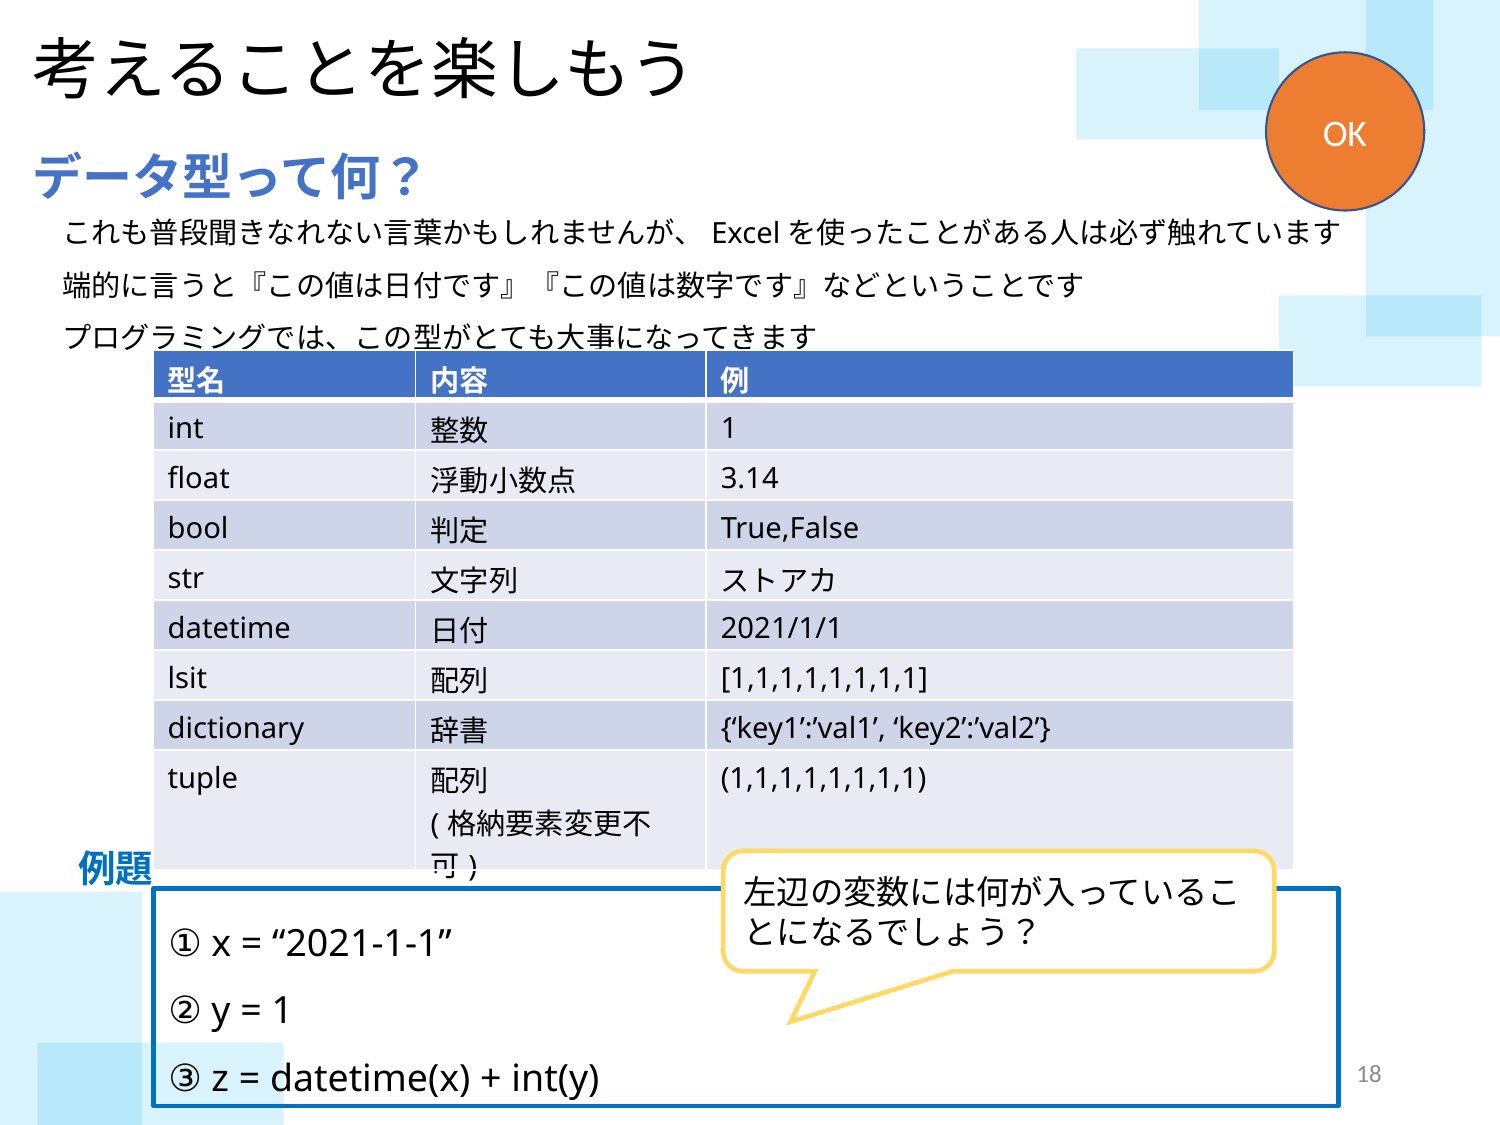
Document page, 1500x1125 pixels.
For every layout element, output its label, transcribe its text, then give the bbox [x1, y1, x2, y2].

table_cell int [154, 403, 415, 449]
table_cell dictionary [154, 701, 415, 749]
text_box 考えることを楽しもう [18, 19, 975, 114]
text_box データ型って何？ [18, 107, 1131, 189]
table_cell tuple [154, 751, 415, 815]
table_cell 整数 [416, 403, 705, 449]
table_cell bool [154, 501, 415, 549]
table_cell str [154, 551, 415, 599]
text_box 例題 [63, 815, 1325, 898]
table_cell 判定 [416, 501, 705, 549]
table_cell datetime [154, 601, 415, 649]
text_box 左辺の変数には何が入っていることになるでしょう？ [721, 849, 1276, 1024]
table_cell 2021/1/1 [707, 601, 1293, 649]
table_cell 浮動小数点 [416, 451, 705, 499]
table_cell [1,1,1,1,1,1,1,1] [707, 651, 1293, 699]
text_box ① x = “2021-1-1” ② y = 1 ③ z = datetime(x) + int(y) [153, 888, 1339, 1106]
table_header 内容 [416, 351, 705, 397]
slide_number 17 [1339, 1042, 1397, 1103]
table_cell 辞書 [416, 701, 705, 749]
table_header 型名 [154, 351, 415, 397]
table_cell 配列 (格納要素変更不可) [416, 751, 705, 815]
table_cell 1 [707, 403, 1293, 449]
table_cell ストアカ [707, 551, 1293, 599]
table_cell float [154, 451, 415, 499]
table_cell lsit [154, 651, 415, 699]
table_cell 3.14 [707, 451, 1293, 499]
table_cell (1,1,1,1,1,1,1,1) [707, 751, 1293, 815]
table_cell 配列 [416, 651, 705, 699]
text_box OK [1264, 51, 1426, 212]
text_box これも普段聞きなれない言葉かもしれませんが、Excelを使ったことがある人は必ず触れています 端的に言うと『この値は日付です』『この値は数字です』などということです プログラミングでは、この型がとても大事になってきます [18, 189, 1482, 362]
table_cell 日付 [416, 601, 705, 649]
table_header 例 [707, 351, 1293, 397]
table_cell 文字列 [416, 551, 705, 599]
table_cell True,False [707, 501, 1293, 549]
table_cell {‘key1’:’val1’, ‘key2’:’val2’} [707, 701, 1293, 749]
